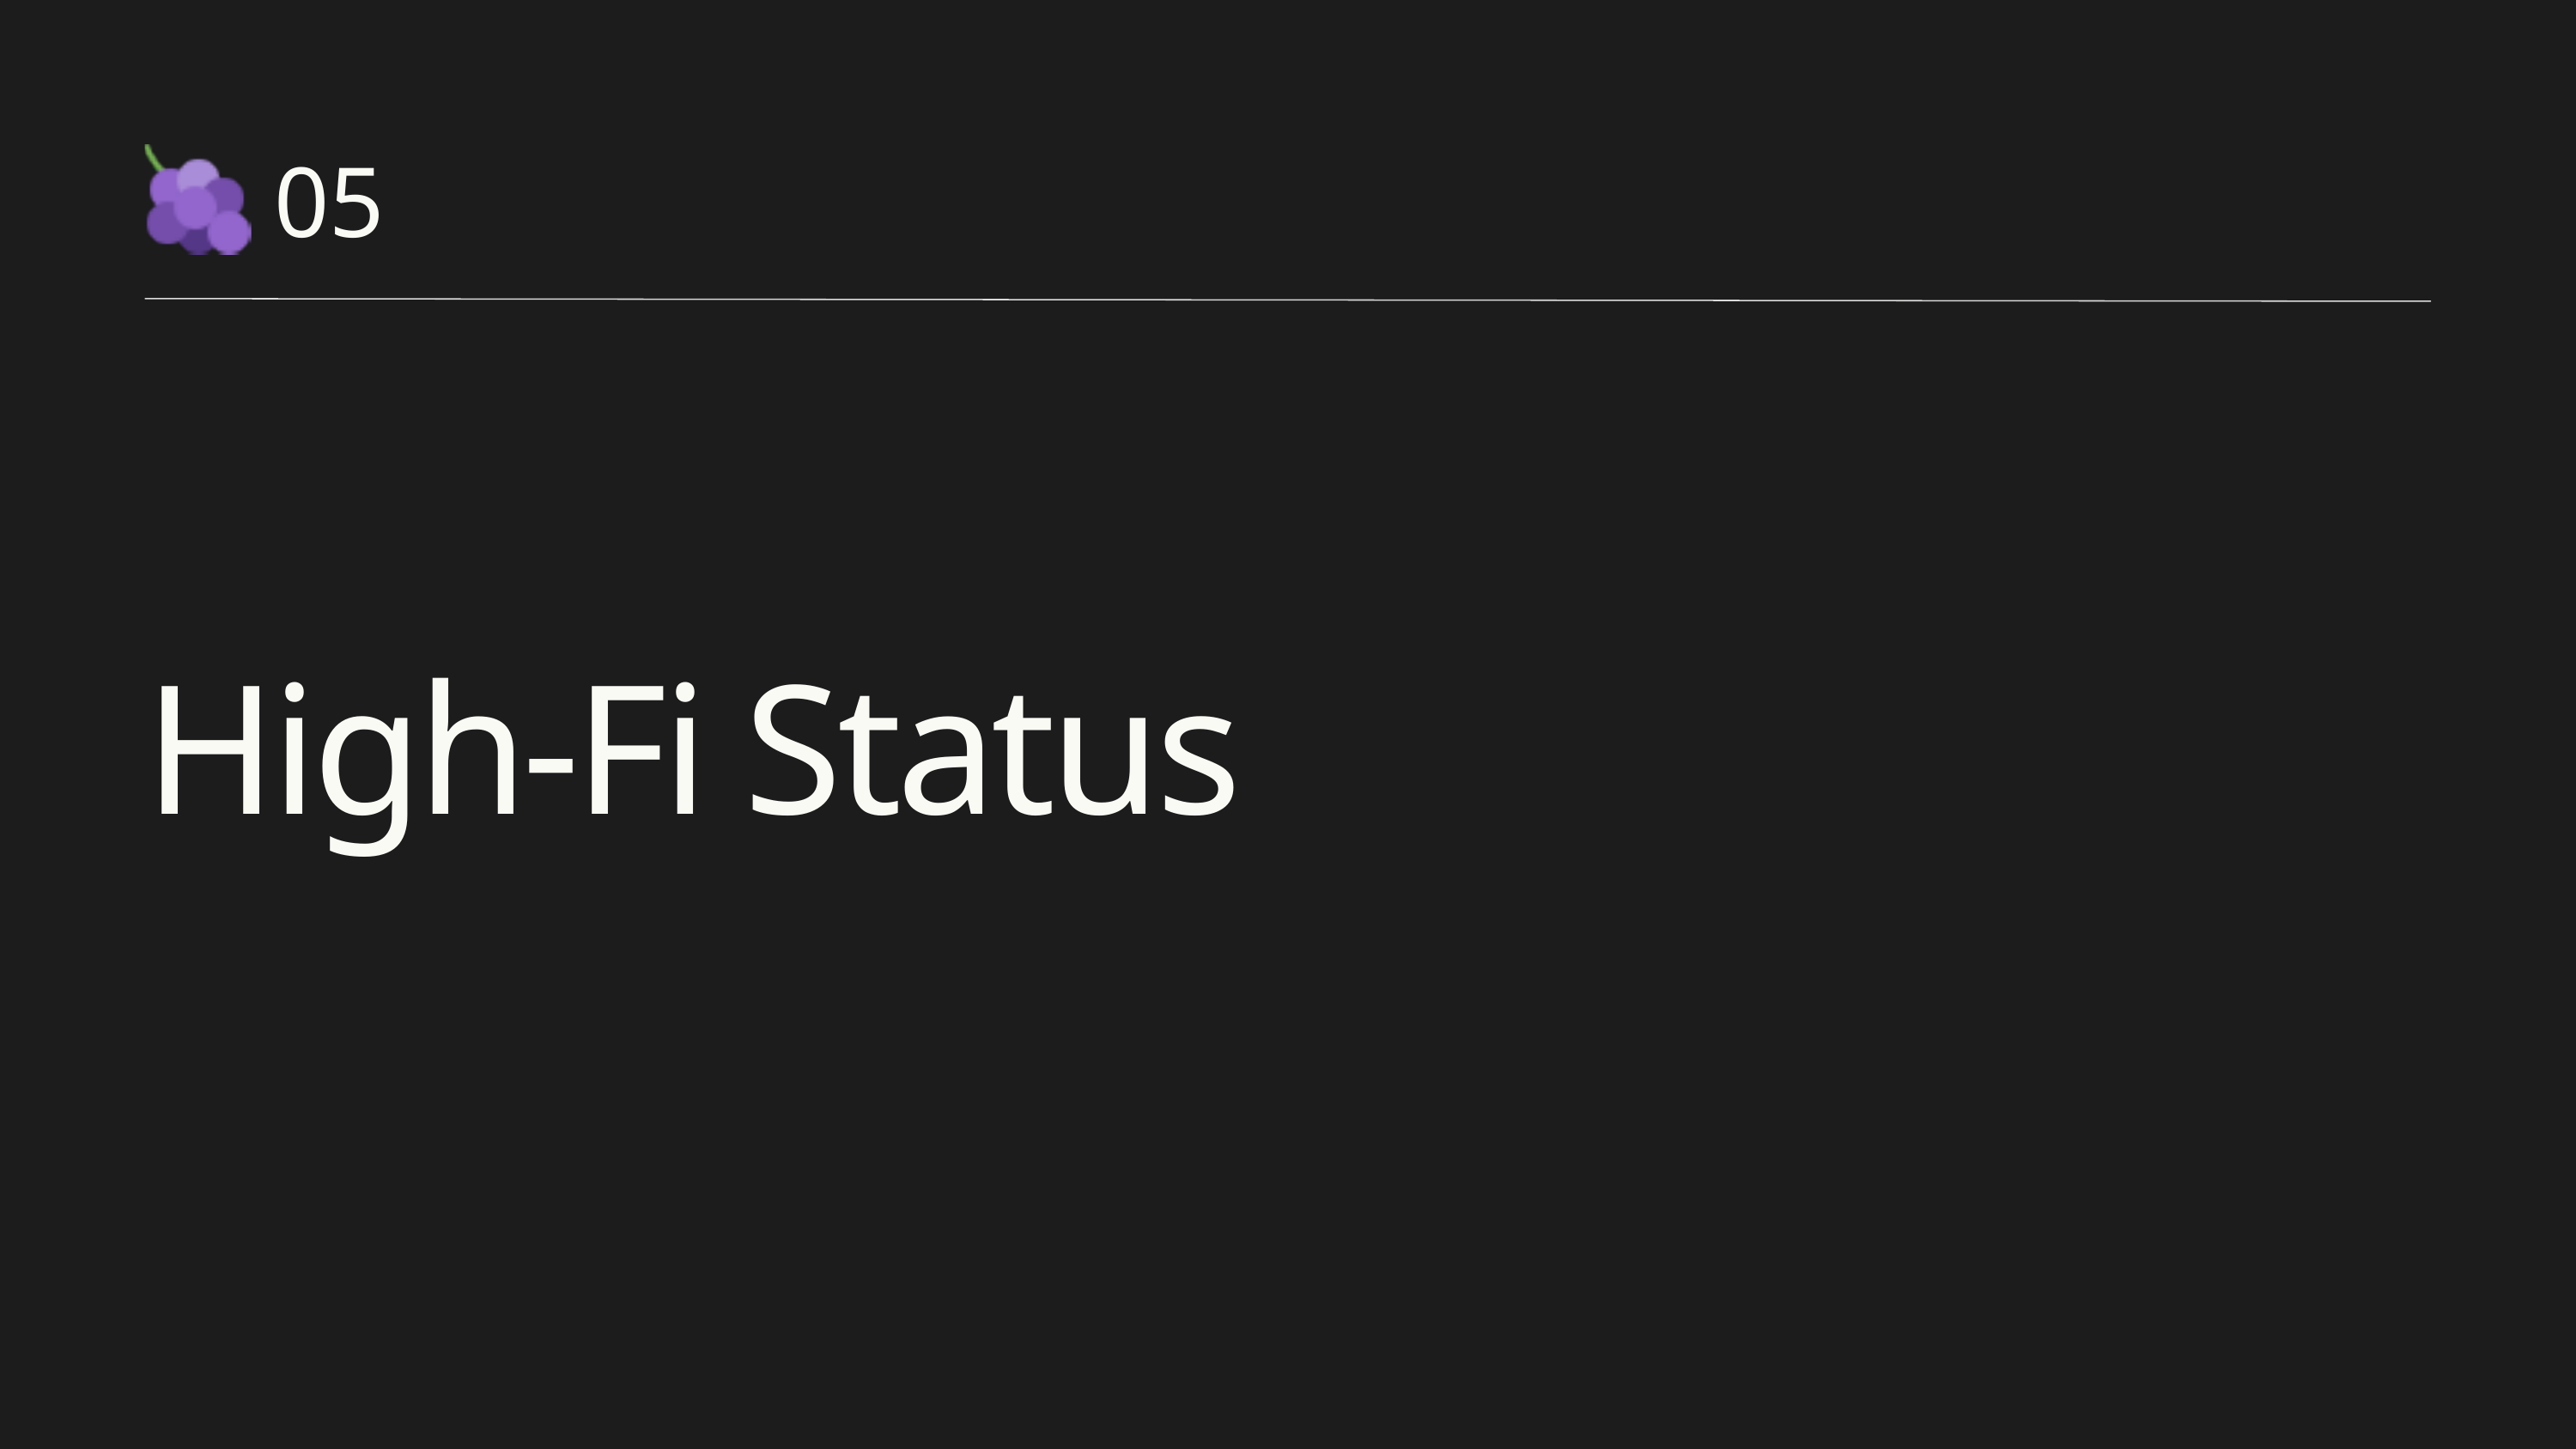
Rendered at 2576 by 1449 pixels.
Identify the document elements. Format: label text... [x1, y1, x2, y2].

text_box 05 [274, 130, 532, 257]
text_box High-Fi Status [144, 660, 1792, 851]
text_box [144, 144, 252, 255]
